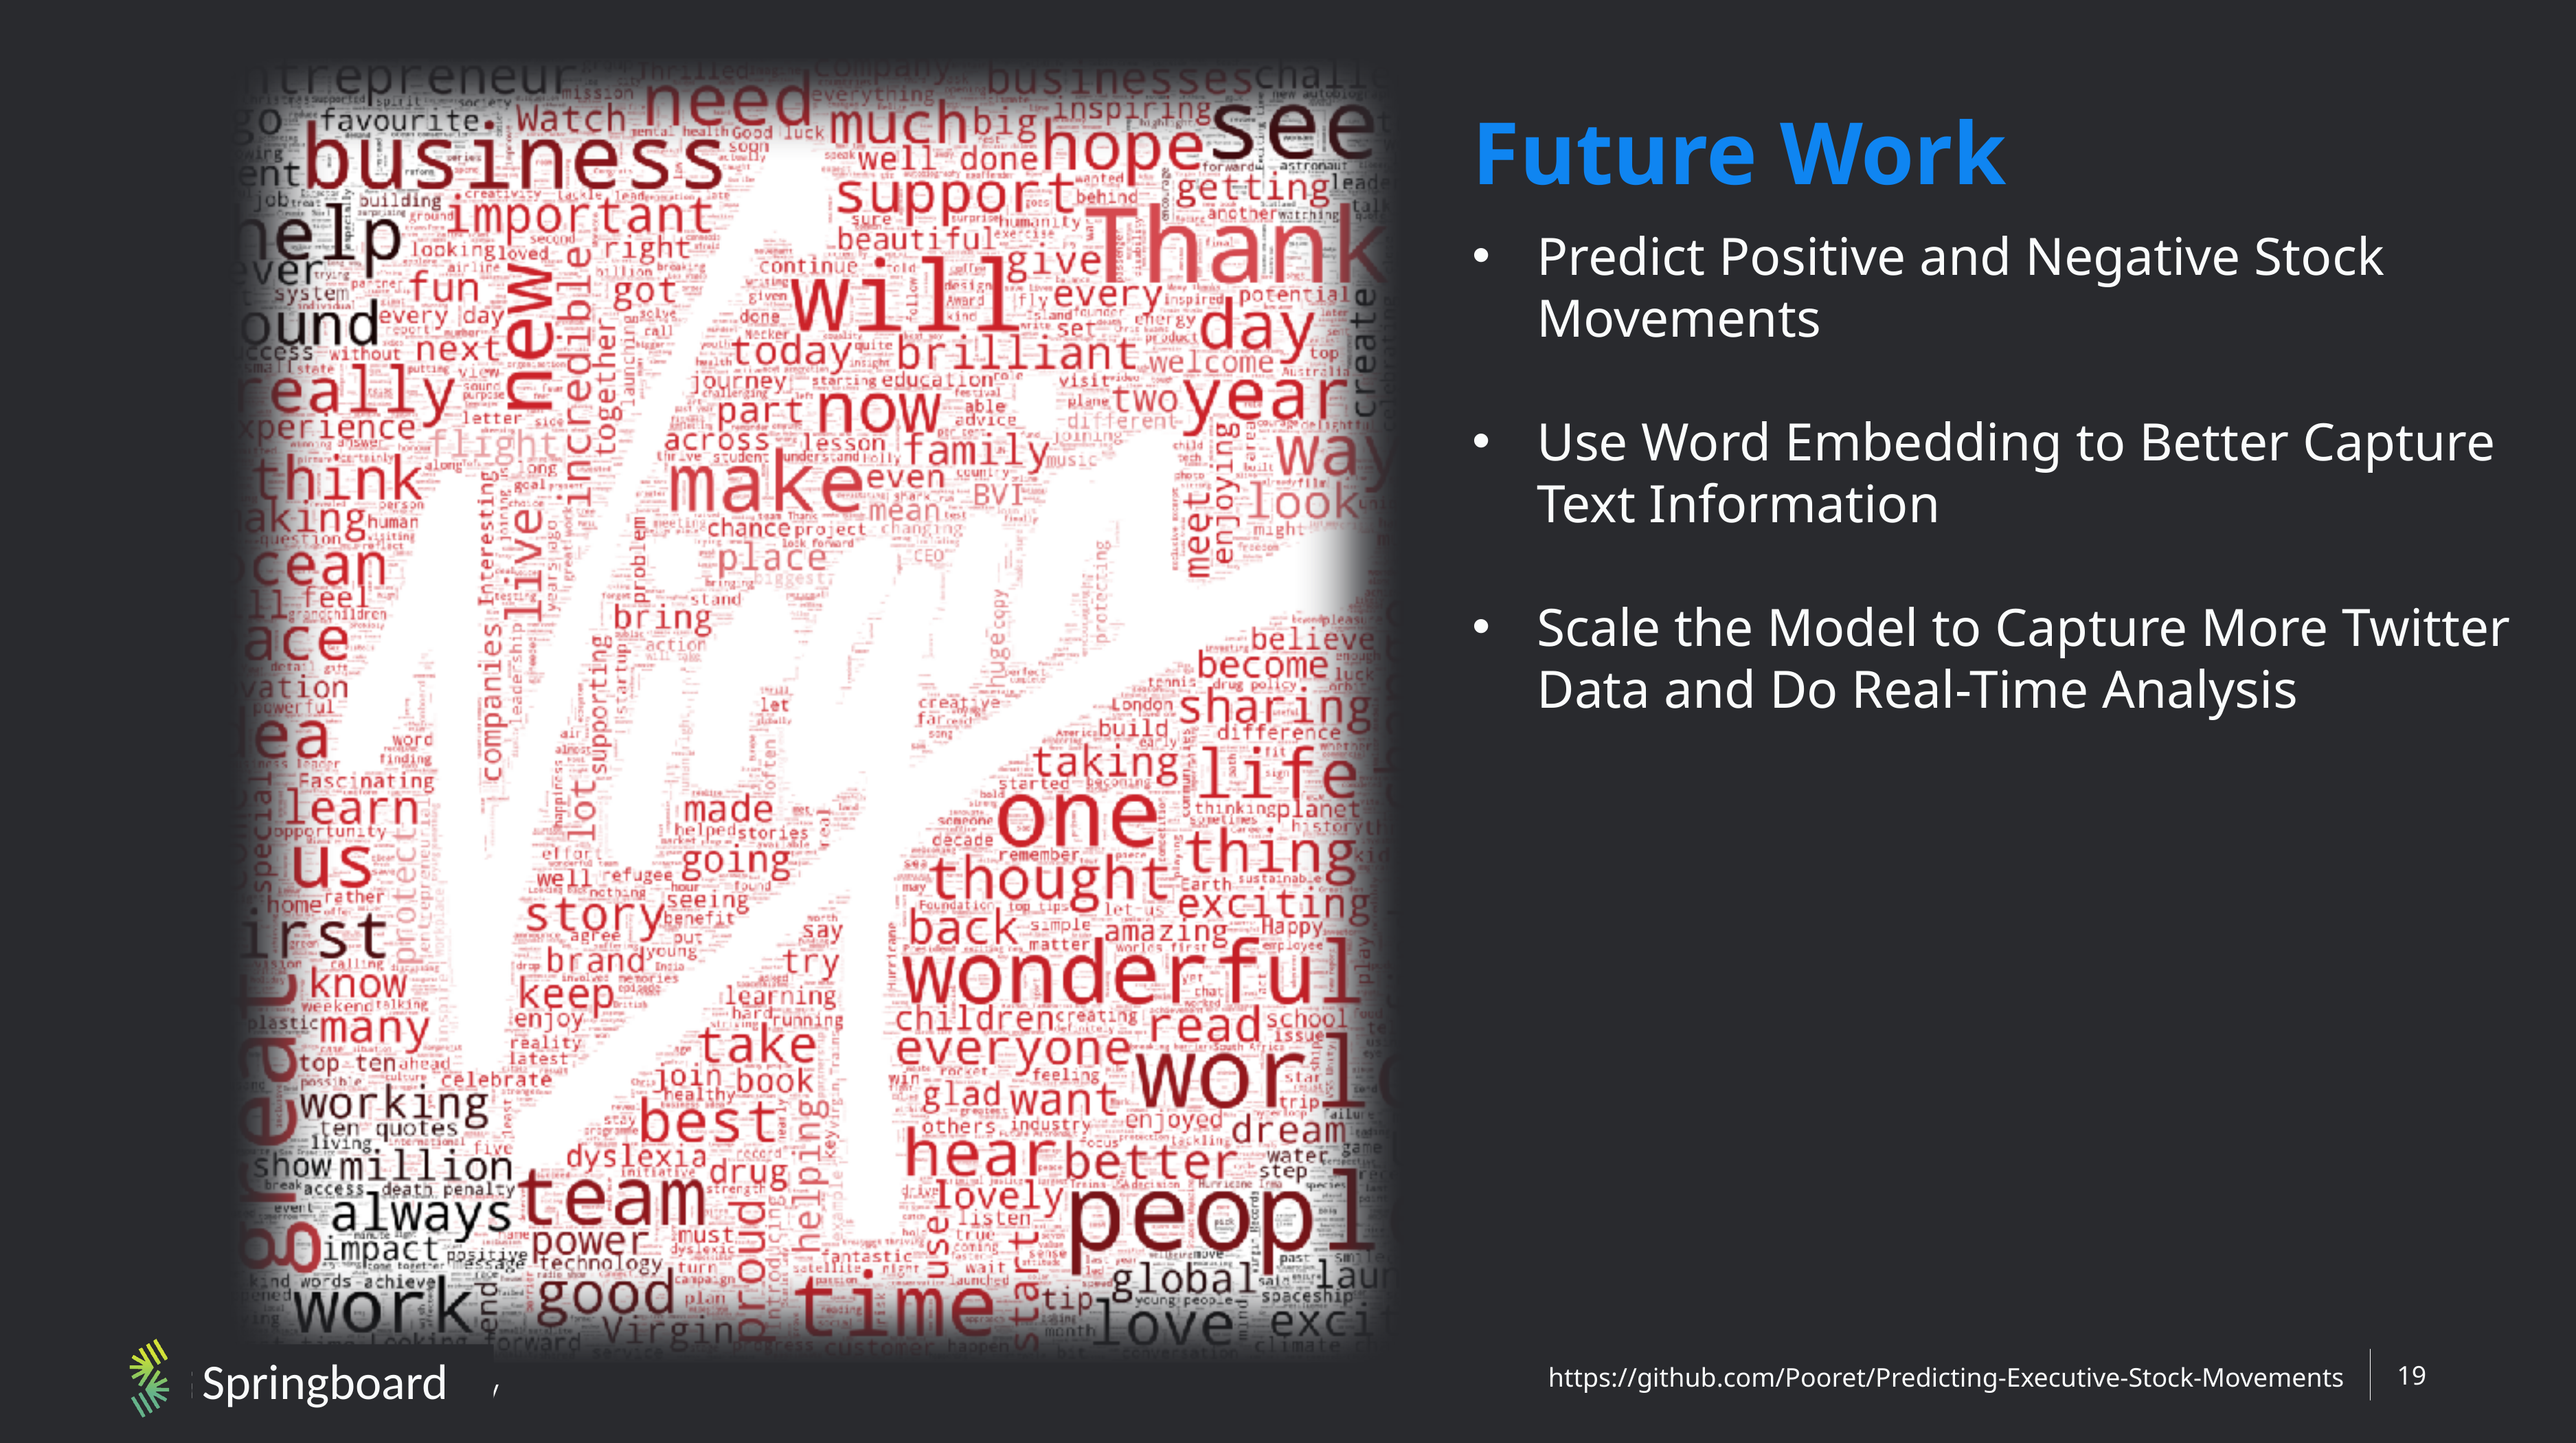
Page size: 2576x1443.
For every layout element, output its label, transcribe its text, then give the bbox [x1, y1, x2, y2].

picture [226, 50, 1404, 1370]
footer https://github.com/Pooret/Predicting-Executive-Stock-Movements [1485, 1338, 1857, 1416]
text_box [106, 1335, 494, 1421]
text_box Predict Positive and Negative Stock Movements Use Word Embedding to Better Capture Text Information Scale the Model to Capture More Twitter Data and Do Real-Time Analysis [1462, 218, 2524, 785]
slide_number 19 [1857, 1338, 2437, 1416]
text_box Future Work [1462, 42, 2576, 207]
